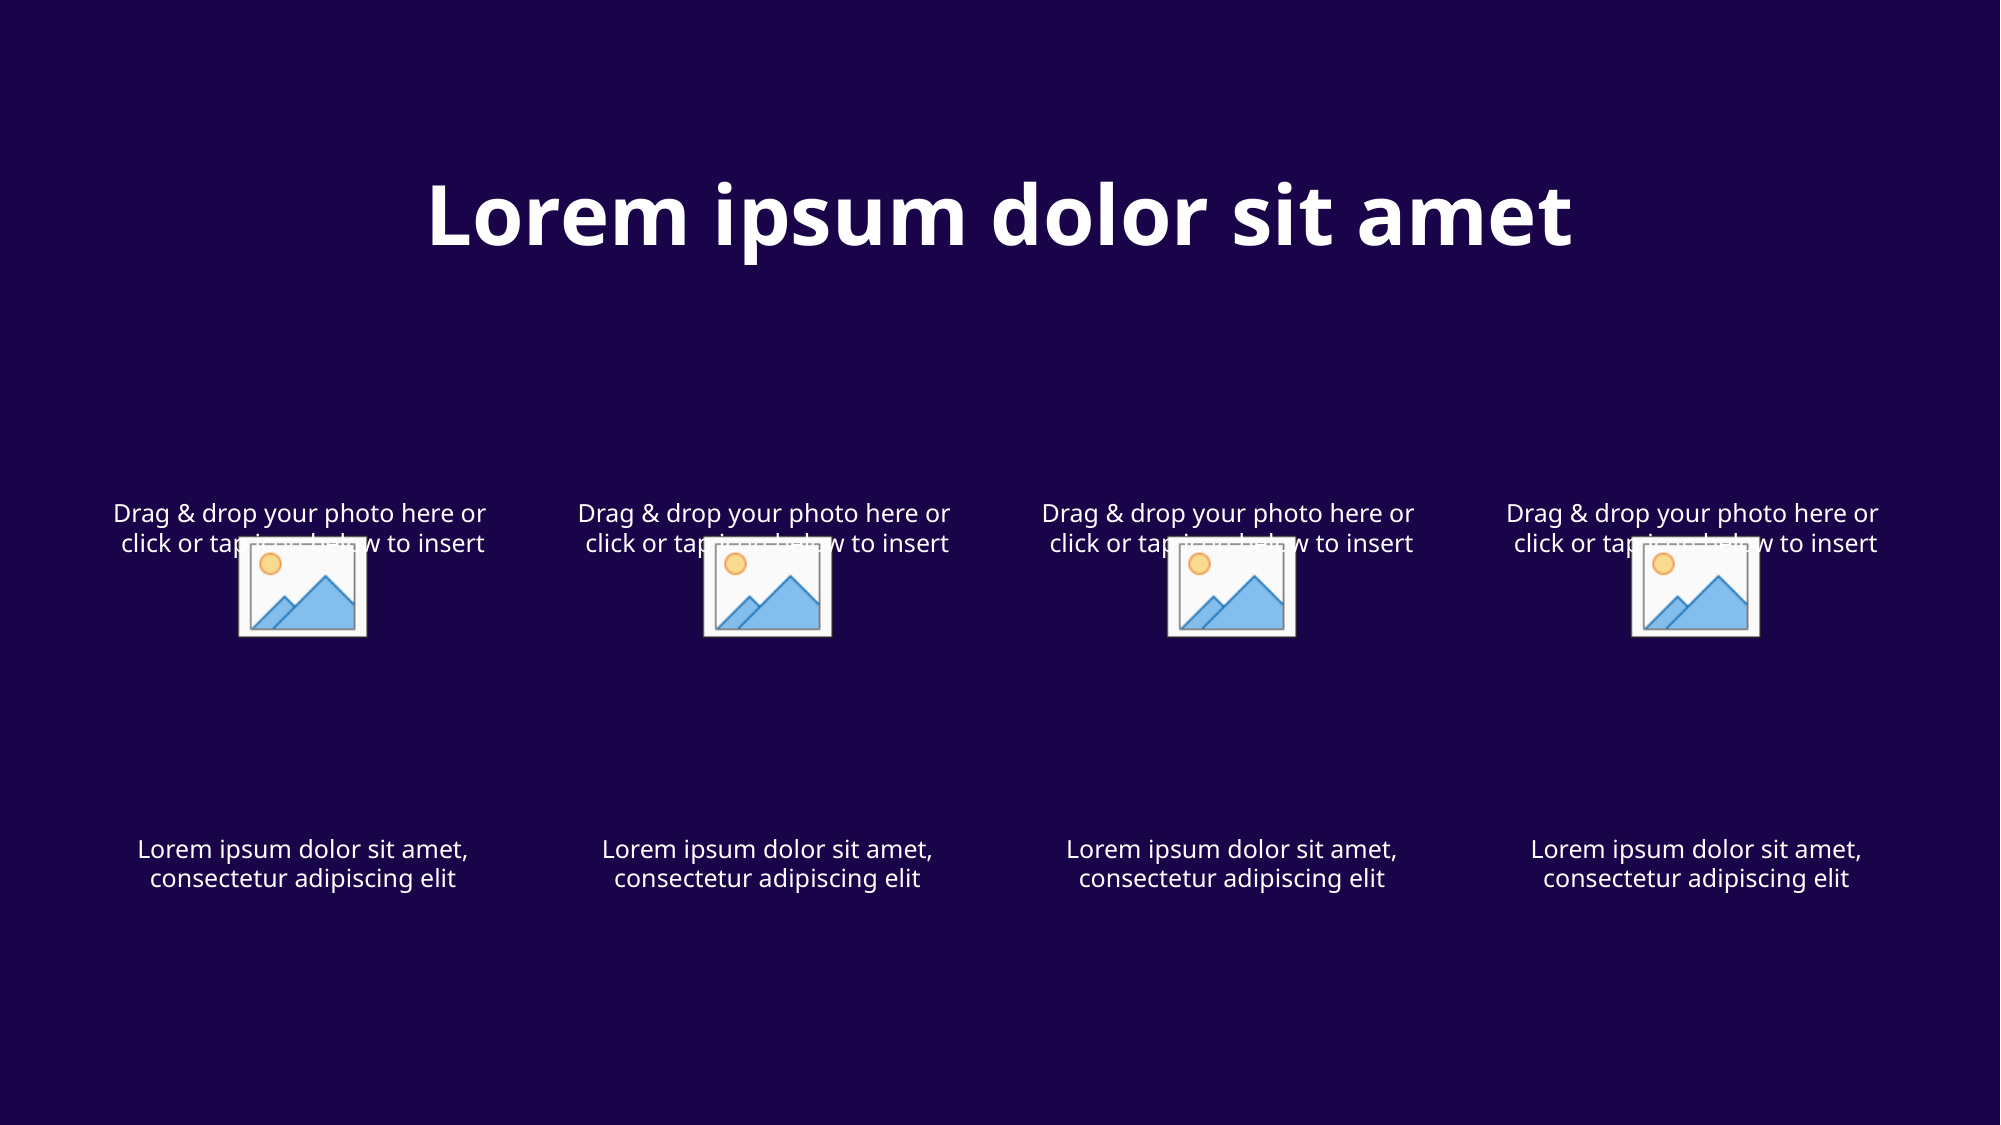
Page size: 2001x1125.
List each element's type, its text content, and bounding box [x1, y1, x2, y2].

list Lorem ipsum dolor sit amet, consectetur adipiscing elit [95, 833, 512, 924]
picture [95, 379, 512, 796]
picture [559, 379, 976, 796]
list Lorem ipsum dolor sit amet, consectetur adipiscing elit [560, 833, 976, 924]
picture [1488, 379, 1905, 796]
picture [1023, 379, 1440, 796]
title Lorem ipsum dolor sit amet [96, 162, 1904, 264]
list Lorem ipsum dolor sit amet, consectetur adipiscing elit [1488, 833, 1905, 924]
list Lorem ipsum dolor sit amet, consectetur adipiscing elit [1024, 833, 1440, 924]
